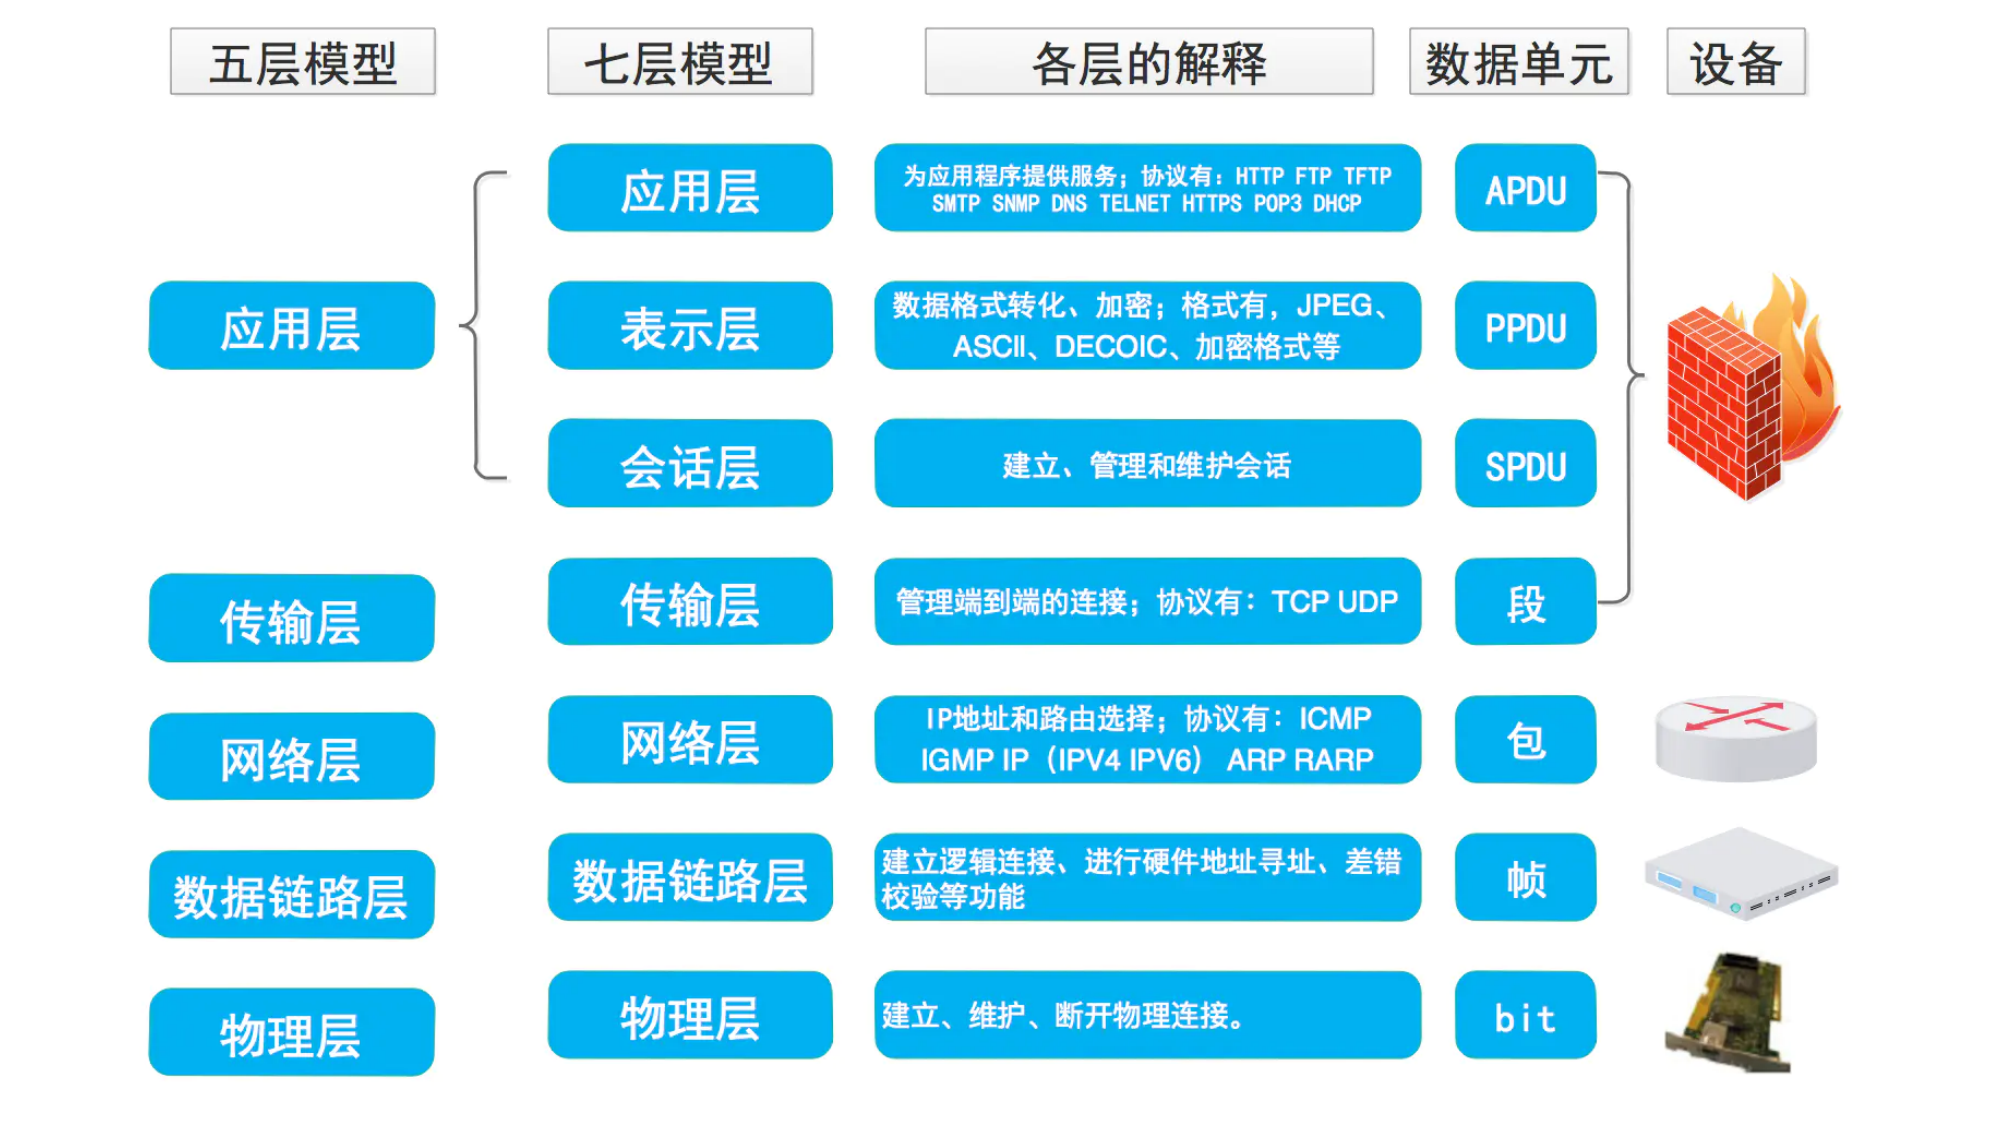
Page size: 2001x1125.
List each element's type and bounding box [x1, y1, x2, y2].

picture [124, 0, 1876, 1125]
